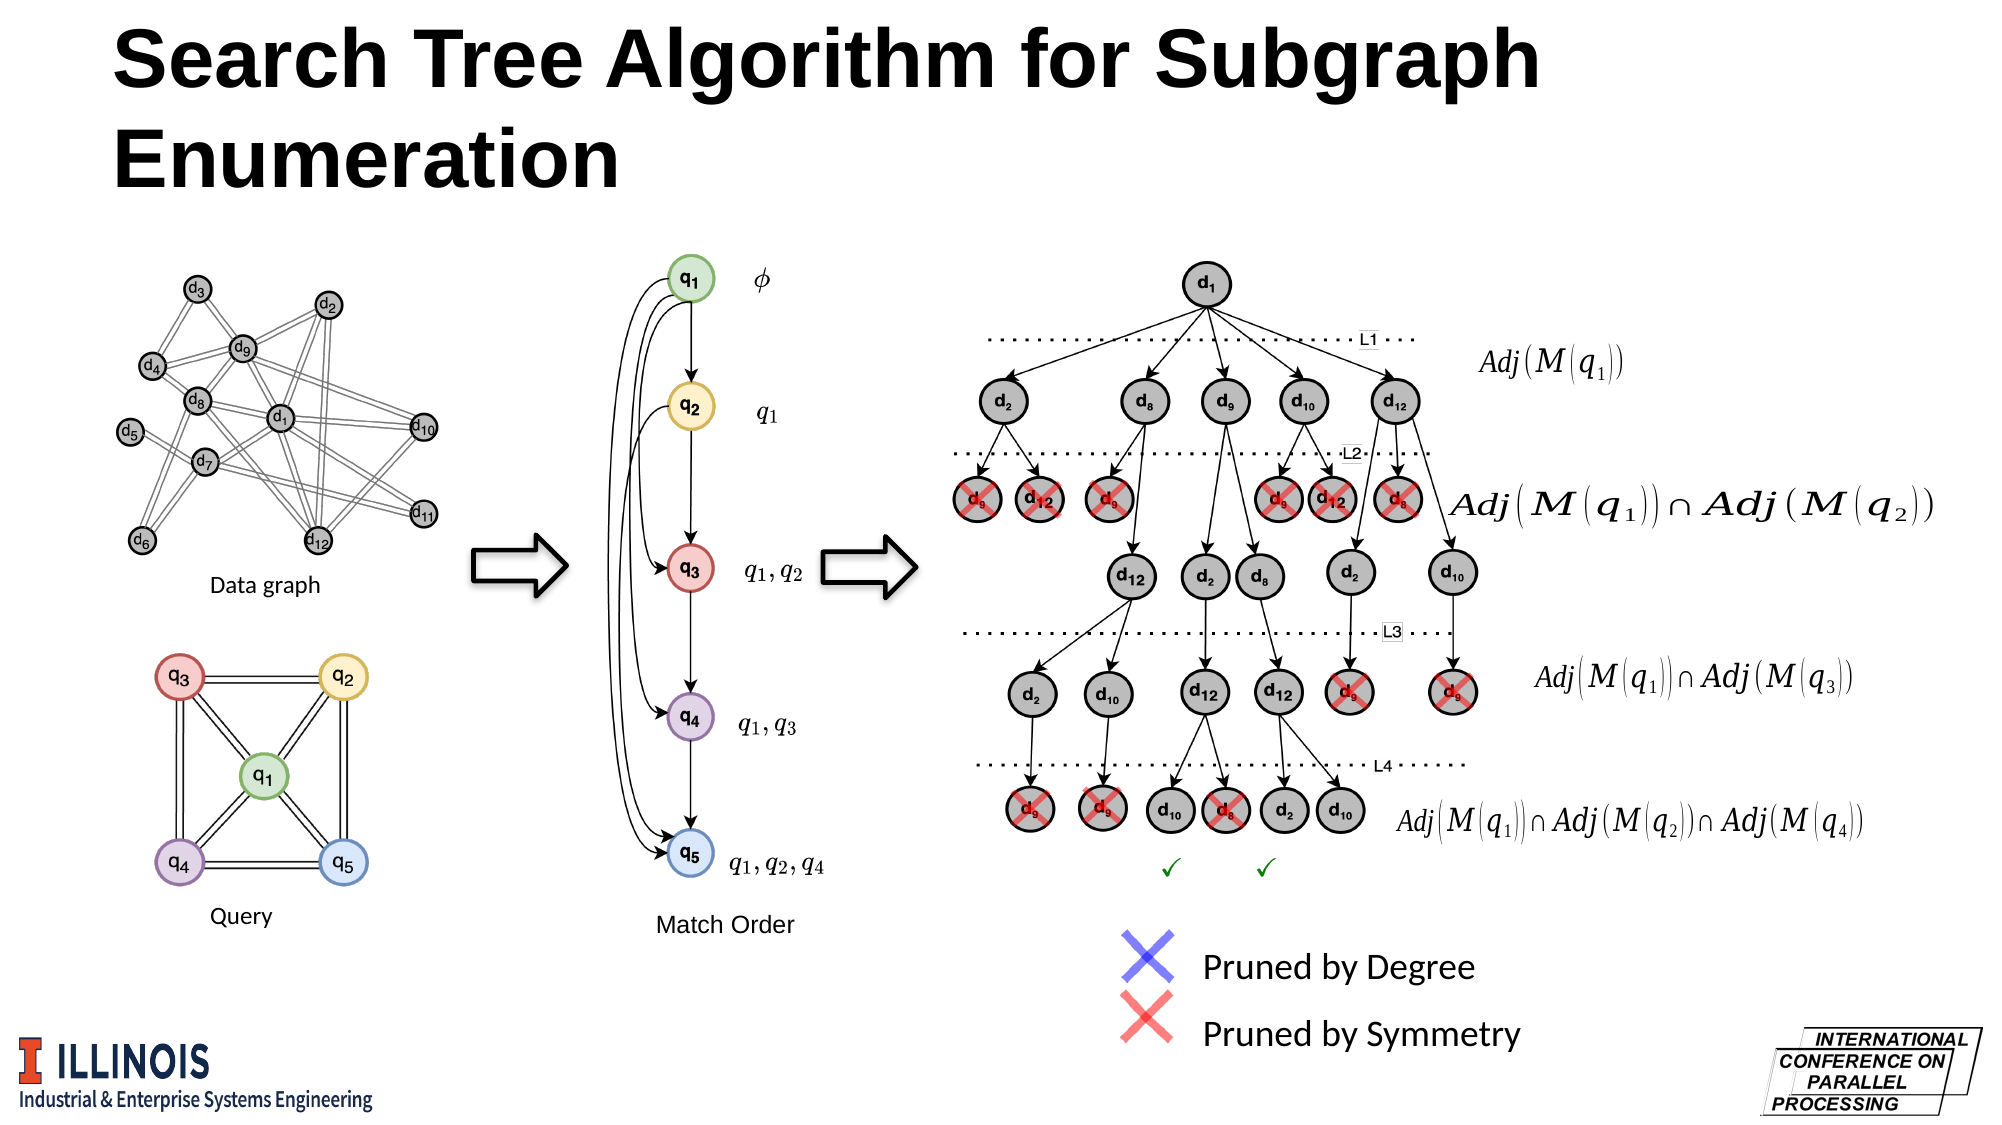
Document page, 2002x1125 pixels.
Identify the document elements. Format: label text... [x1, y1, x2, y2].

text_box [906, 555, 917, 579]
picture [1760, 1027, 1983, 1118]
picture [101, 260, 452, 602]
picture [936, 247, 1494, 1062]
picture [592, 225, 902, 898]
title Search Tree Algorithm for Subgraph Enumeration [97, 38, 1892, 170]
picture [138, 636, 387, 904]
text_box [472, 533, 568, 598]
text_box Pruned by Degree Pruned by Symmetry [1193, 911, 1601, 1062]
picture [19, 1037, 385, 1118]
